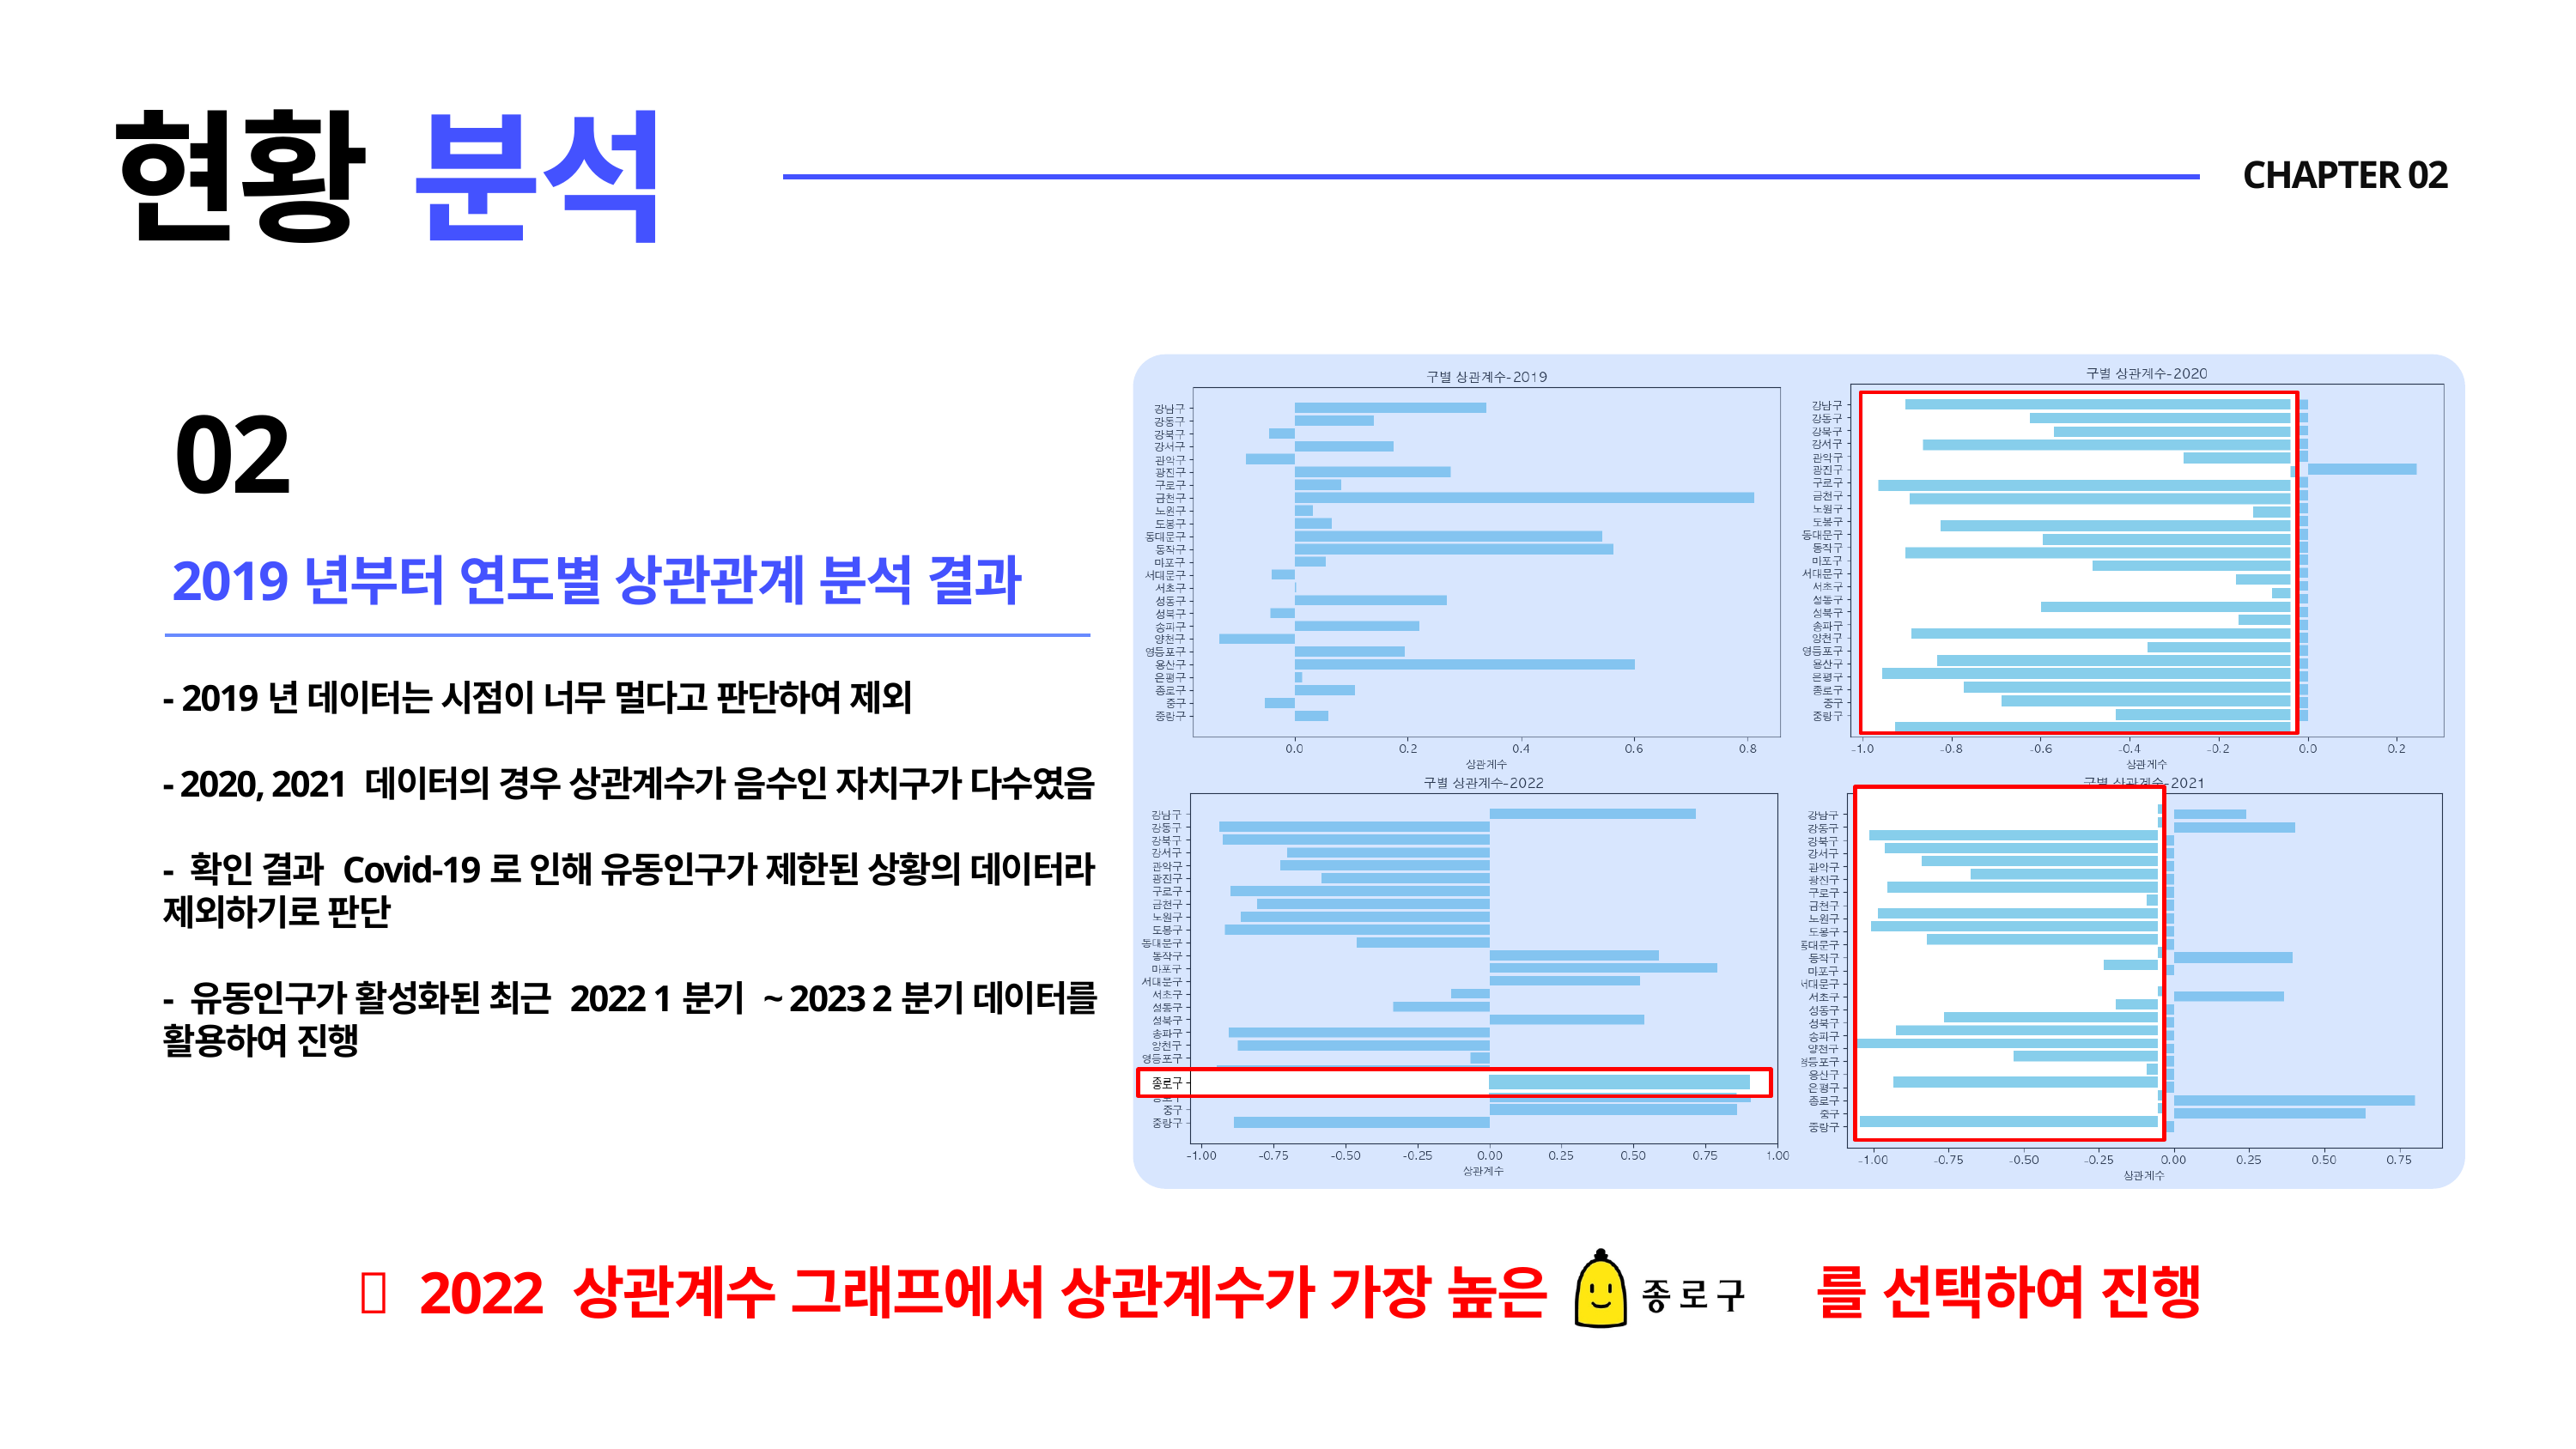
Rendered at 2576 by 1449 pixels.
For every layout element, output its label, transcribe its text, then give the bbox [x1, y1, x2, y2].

text_box - 2019년 데이터는 시점이 너무 멀다고 판단하여 제외 - 2020, 2021 데이터의 경우 상관계수가 음수인 자치구가 다수였음 - 확인 결과 Covid-19로 인해 유동인구가 제한된 상황의 데이터라 제외하기로 판단 - 유동인구가 활성화된 최근 2022 1분기 ~ 2023 2분기 데이터를 활용하여 진행 [149, 669, 1124, 1112]
text_box  2022 상관계수 그래프에서 상관계수가 가장 높은 종로구 를 선택하여 진행 [1771, 1250, 2378, 1331]
picture [1552, 1238, 1767, 1337]
text_box CHAPTER 02 [2136, 144, 2556, 203]
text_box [1133, 354, 2466, 1191]
text_box 2019년부터 연도별 상관관계 분석 결과 [160, 540, 1128, 618]
text_box  2022 상관계수 그래프에서 상관계수가 가장 높은 종로구 를 선택하여 진행 [182, 1250, 1548, 1331]
text_box 현황 분석 [97, 81, 1058, 266]
text_box 02 [161, 379, 999, 521]
